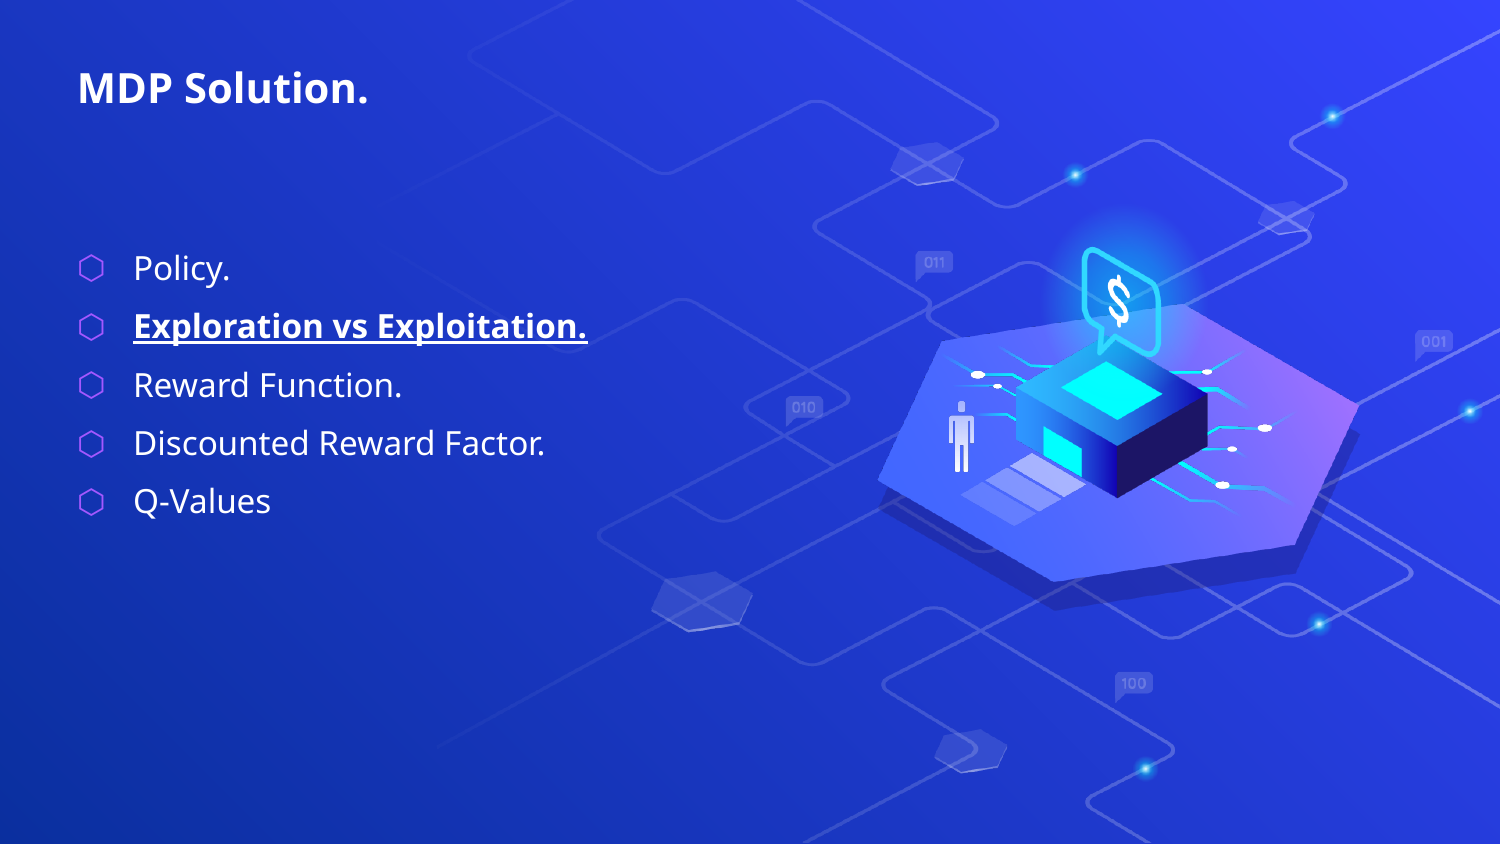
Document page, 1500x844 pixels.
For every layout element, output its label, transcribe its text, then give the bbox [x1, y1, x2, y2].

text_box MDP Solution. Policy. Exploration vs Exploitation. Reward Function. Discounted Reward Factor. Q-Values [62, 46, 1143, 587]
picture [0, 0, 1500, 844]
